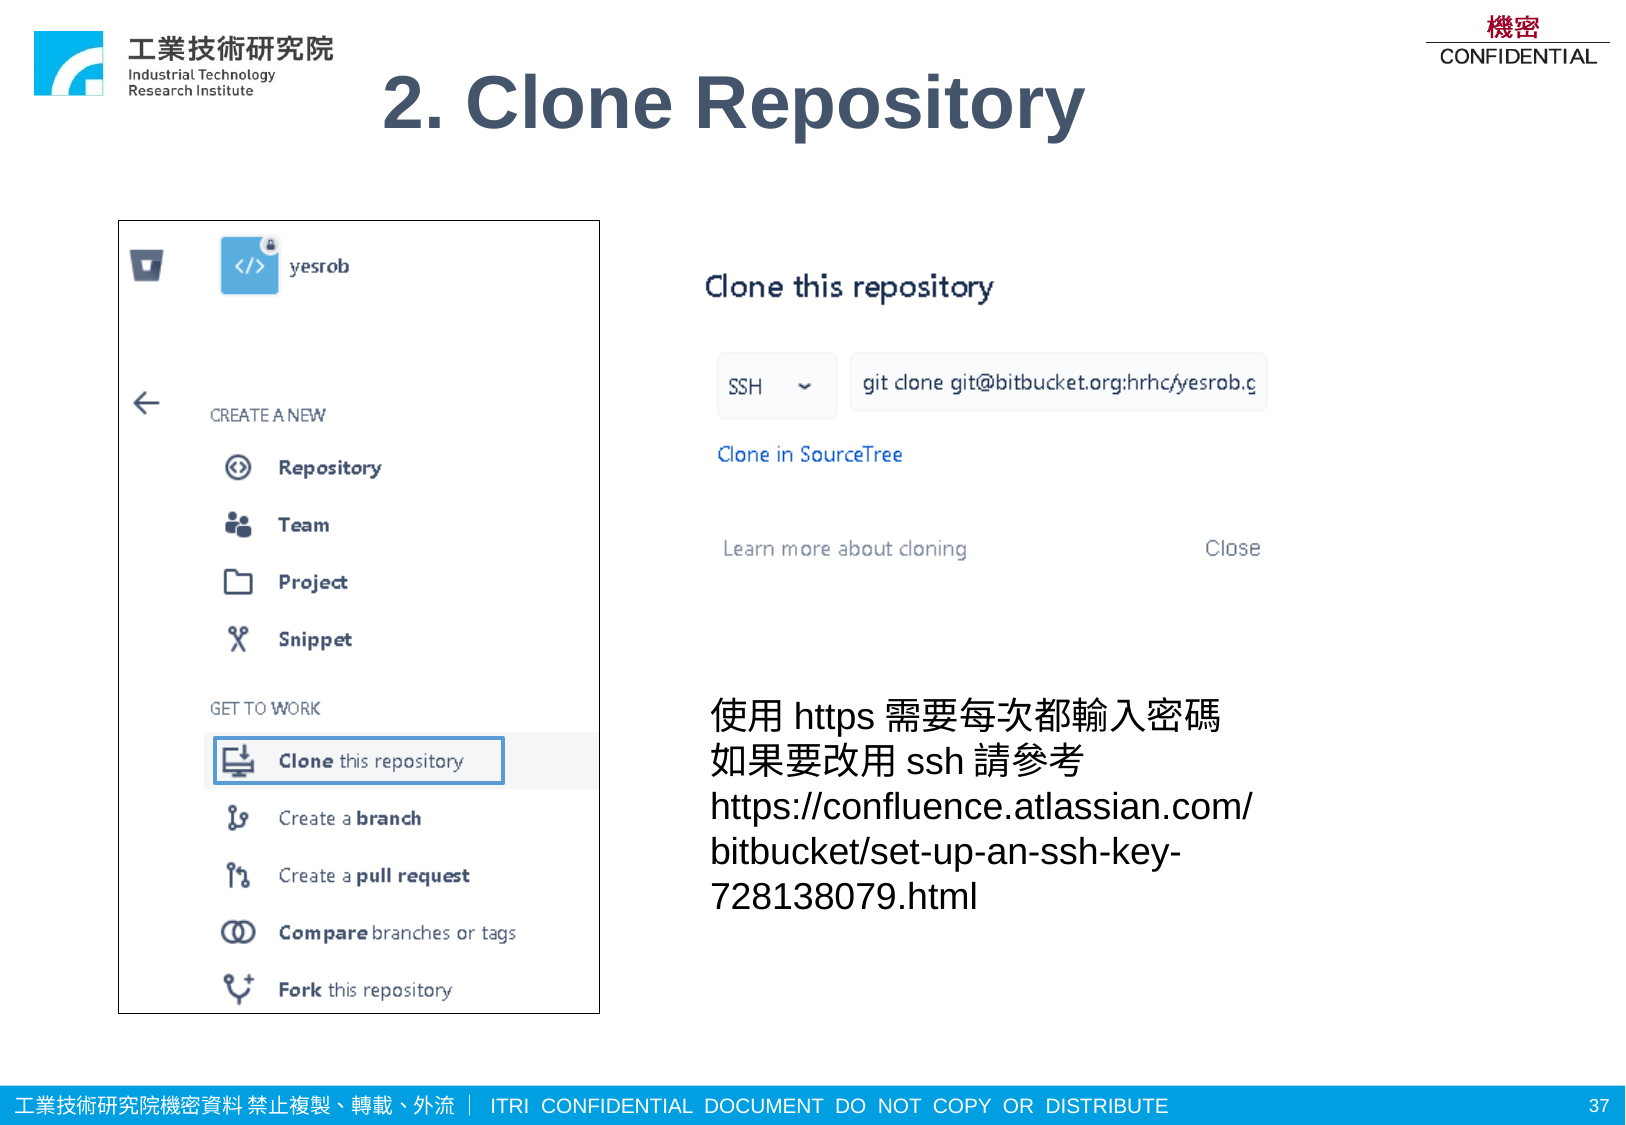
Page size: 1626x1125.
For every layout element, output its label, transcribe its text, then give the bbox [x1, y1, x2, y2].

slide_number 37 [1523, 1085, 1625, 1125]
picture [697, 255, 1286, 579]
picture [34, 31, 334, 96]
picture [118, 219, 600, 1014]
text_box 使用https需要每次都輸入密碼 如果要改用ssh請參考 https://confluence.atlassian.com/bitbucket/set-up-an-ssh-key-728138079.html [695, 684, 1446, 925]
title 2. Clone Repository [367, 0, 1611, 198]
